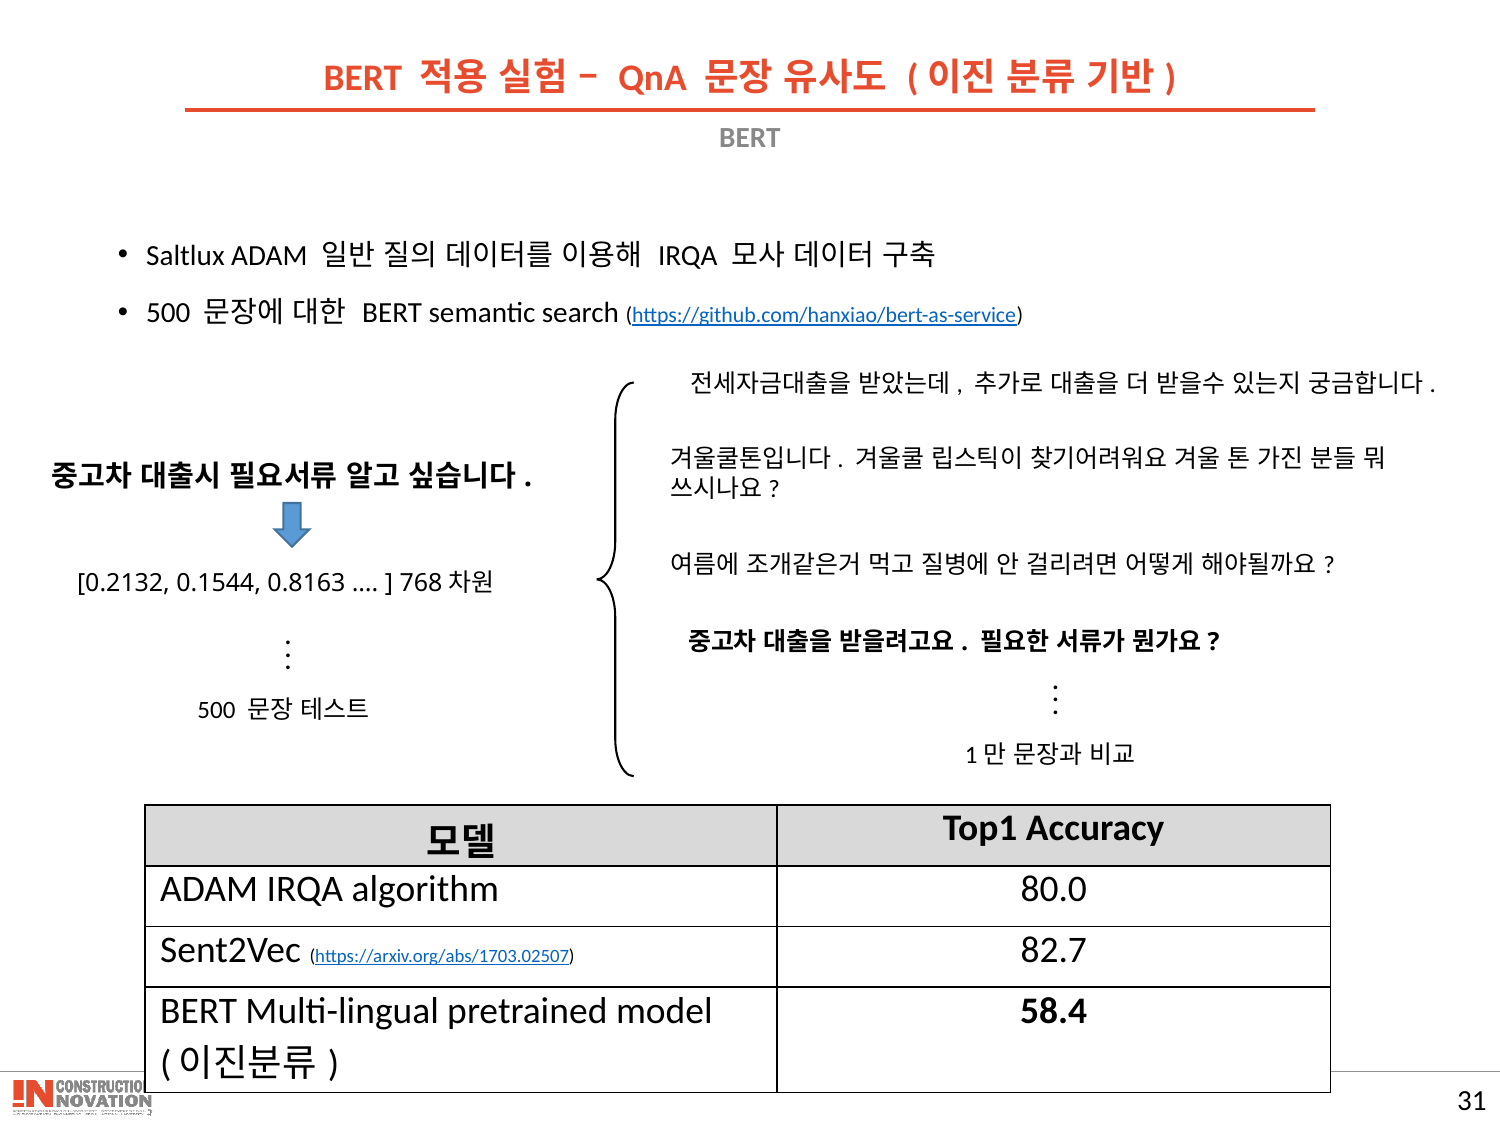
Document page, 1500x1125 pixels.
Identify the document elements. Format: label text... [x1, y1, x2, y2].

text_box . . . [274, 624, 319, 686]
text_box [272, 501, 312, 549]
text_box 여름에 조개같은거 먹고 질병에 안 걸리려면 어떻게 해야될까요? [655, 541, 1406, 587]
table_cell ADAM IRQA algorithm [146, 867, 776, 926]
table_header Top1 Accuracy [778, 806, 1330, 865]
table_cell BERT Multi-lingual pretrained model (이진분류) [146, 988, 776, 1092]
text_box 500 문장 테스트 [182, 686, 410, 731]
text_box . . . [1041, 669, 1087, 730]
text_box 1만 문장과 비교 [950, 730, 1177, 776]
table_cell Sent2Vec (https://arxiv.org/abs/1703.02507) [146, 927, 776, 986]
text_box 중고차 대출을 받을려고요. 필요한 서류가 뭔가요? [673, 617, 1235, 663]
table_header 모델 [146, 806, 776, 865]
picture [0, 1067, 168, 1124]
title BERT [465, 115, 1034, 163]
text_box 겨울쿨톤입니다. 겨울쿨 립스틱이 찾기어려워요 겨울 톤 가진 분들 뭐 쓰시나요? [655, 435, 1419, 511]
list BERT 적용 실험 – QnA 문장 유사도 (이진 분류 기반) [307, 50, 1193, 115]
table_cell 82.7 [778, 927, 1330, 986]
text_box [596, 381, 634, 777]
text_box 중고차 대출시 필요서류 알고 싶습니다. [36, 449, 547, 500]
table_cell 80.0 [778, 867, 1330, 926]
text_box Saltlux ADAM 일반 질의 데이터를 이용해 IRQA 모사 데이터 구축 500 문장에 대한 BERT semantic search (https://github.com/hanxiao/bert-as-service) [103, 221, 1496, 486]
table_cell 58.4 [778, 988, 1330, 1092]
text_box 전세자금대출을 받았는데, 추가로 대출을 더 받을수 있는지 궁금합니다. [675, 359, 1451, 405]
text_box [0.2132, 0.1544, 0.8163 …. ] 768차원 [62, 558, 510, 604]
